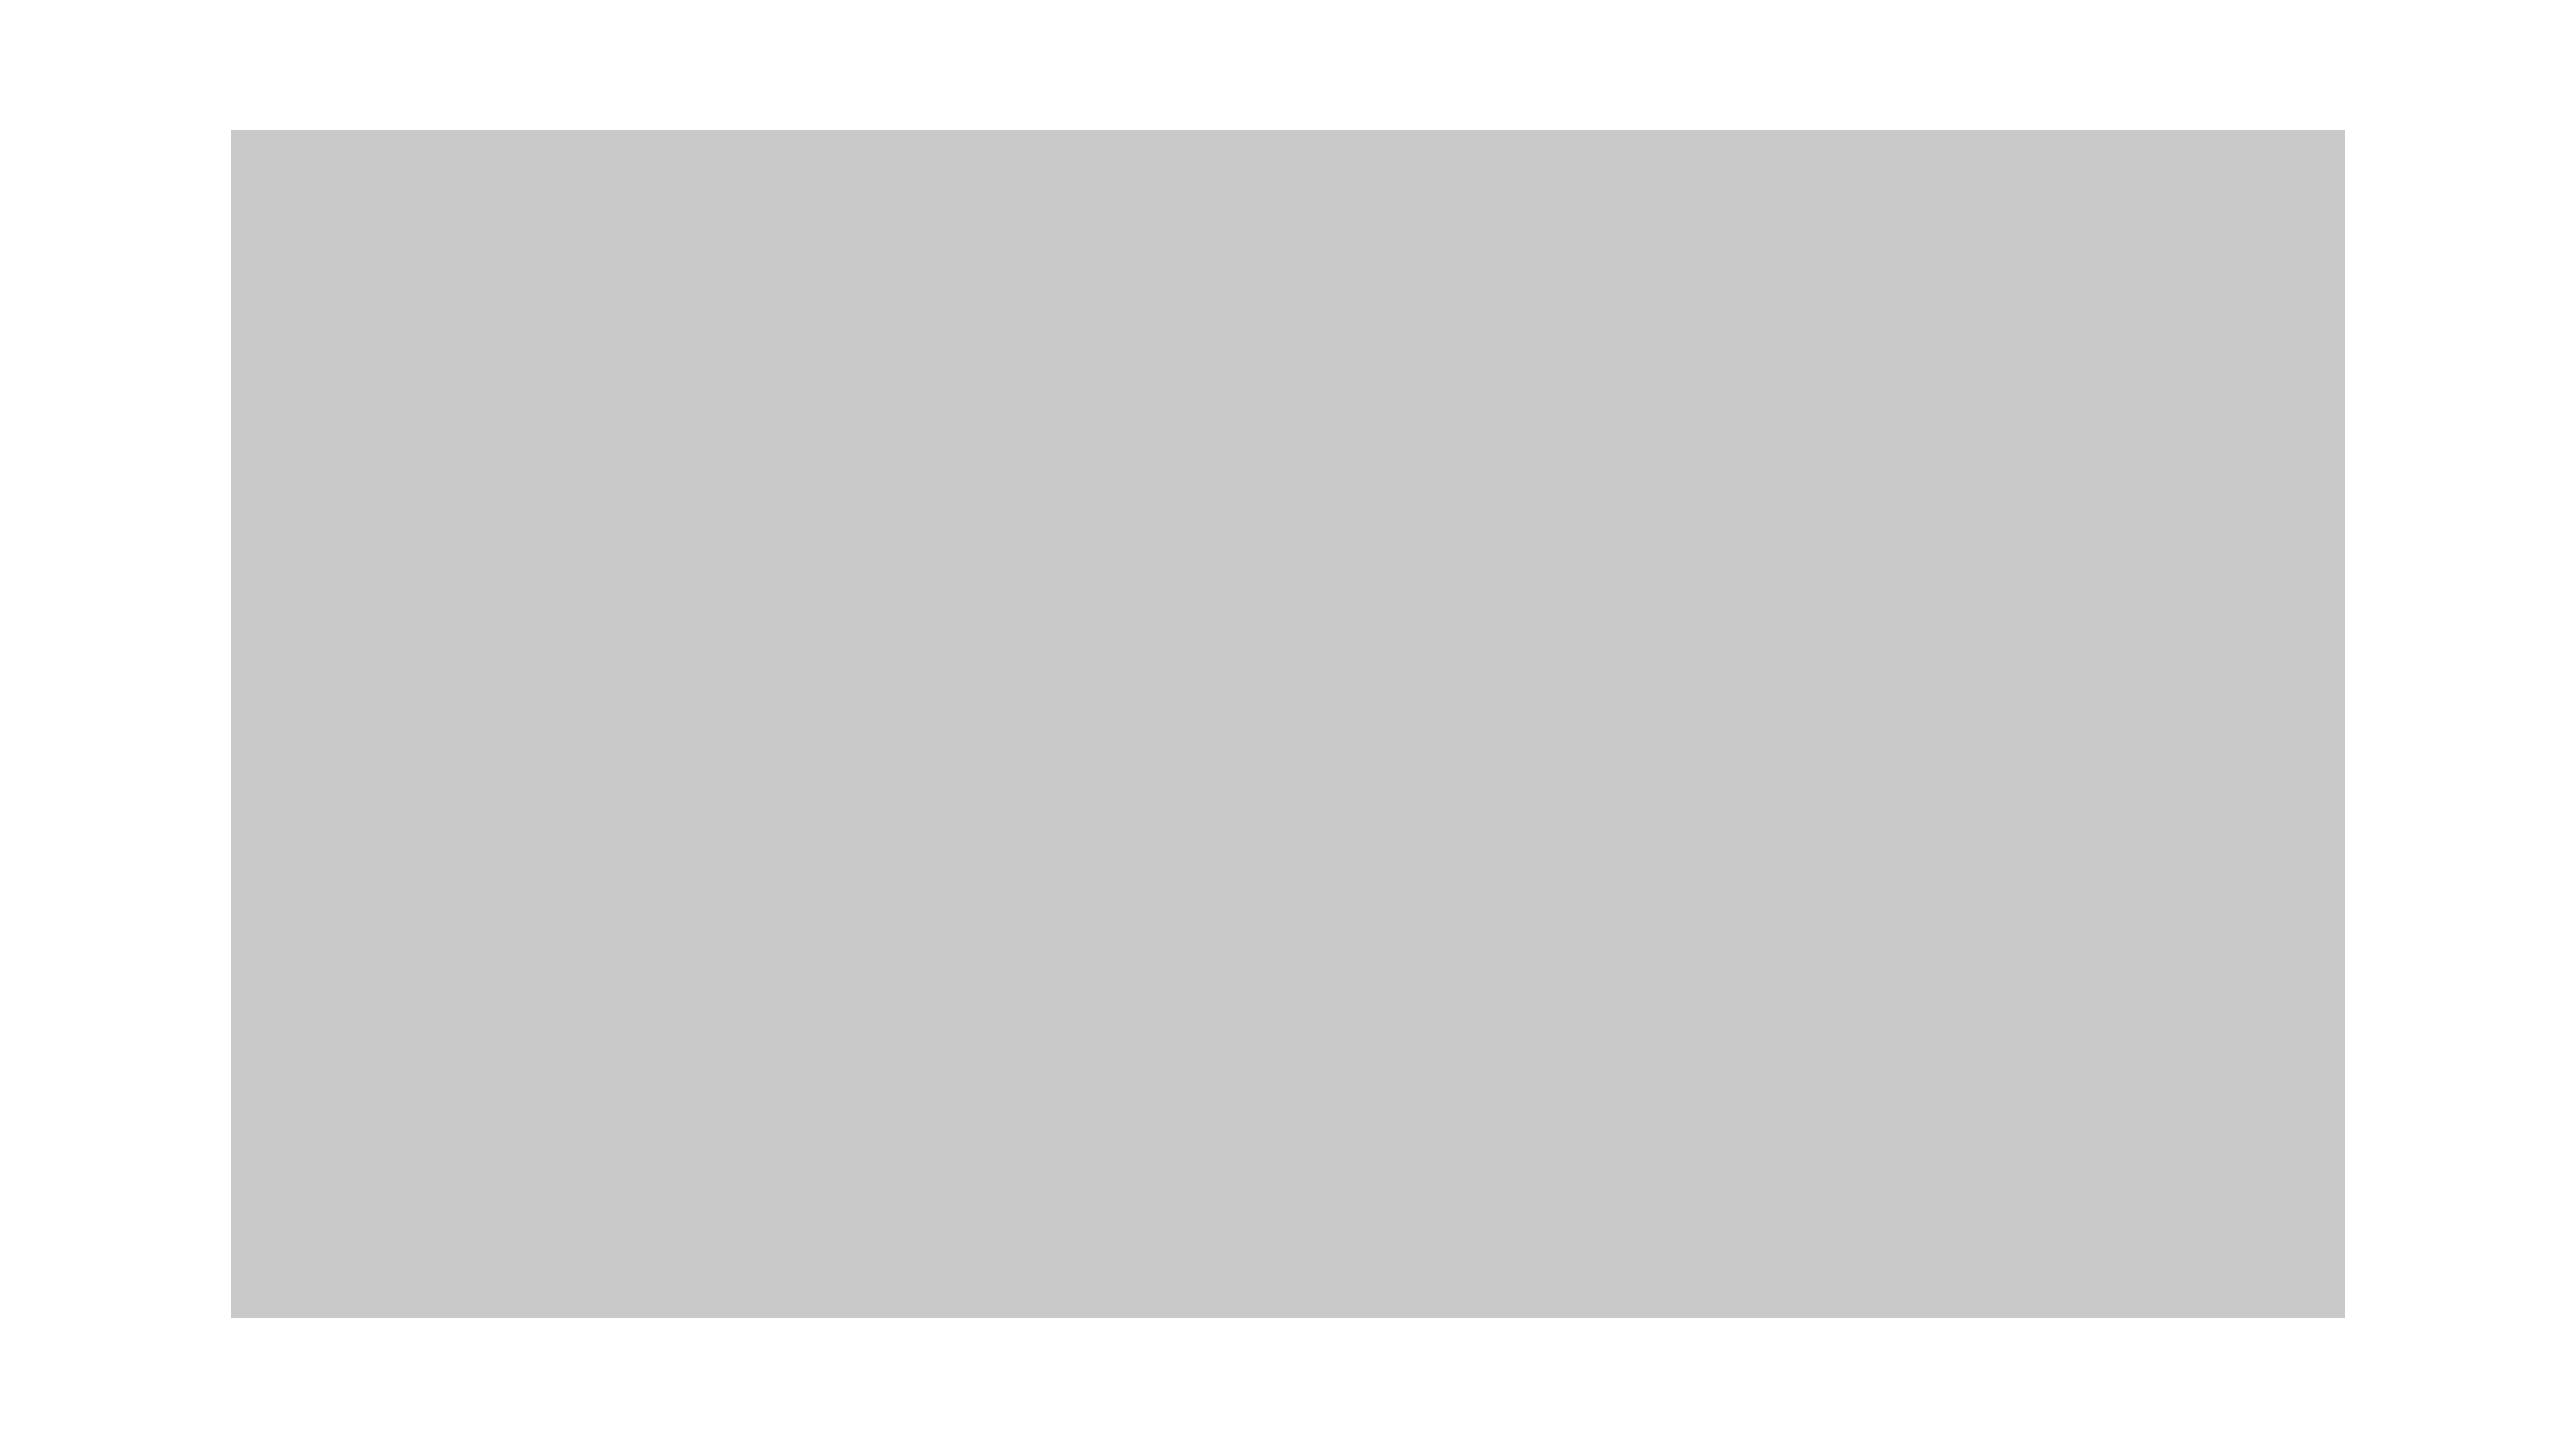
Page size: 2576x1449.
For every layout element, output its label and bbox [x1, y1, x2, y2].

text_box [230, 130, 2346, 1319]
